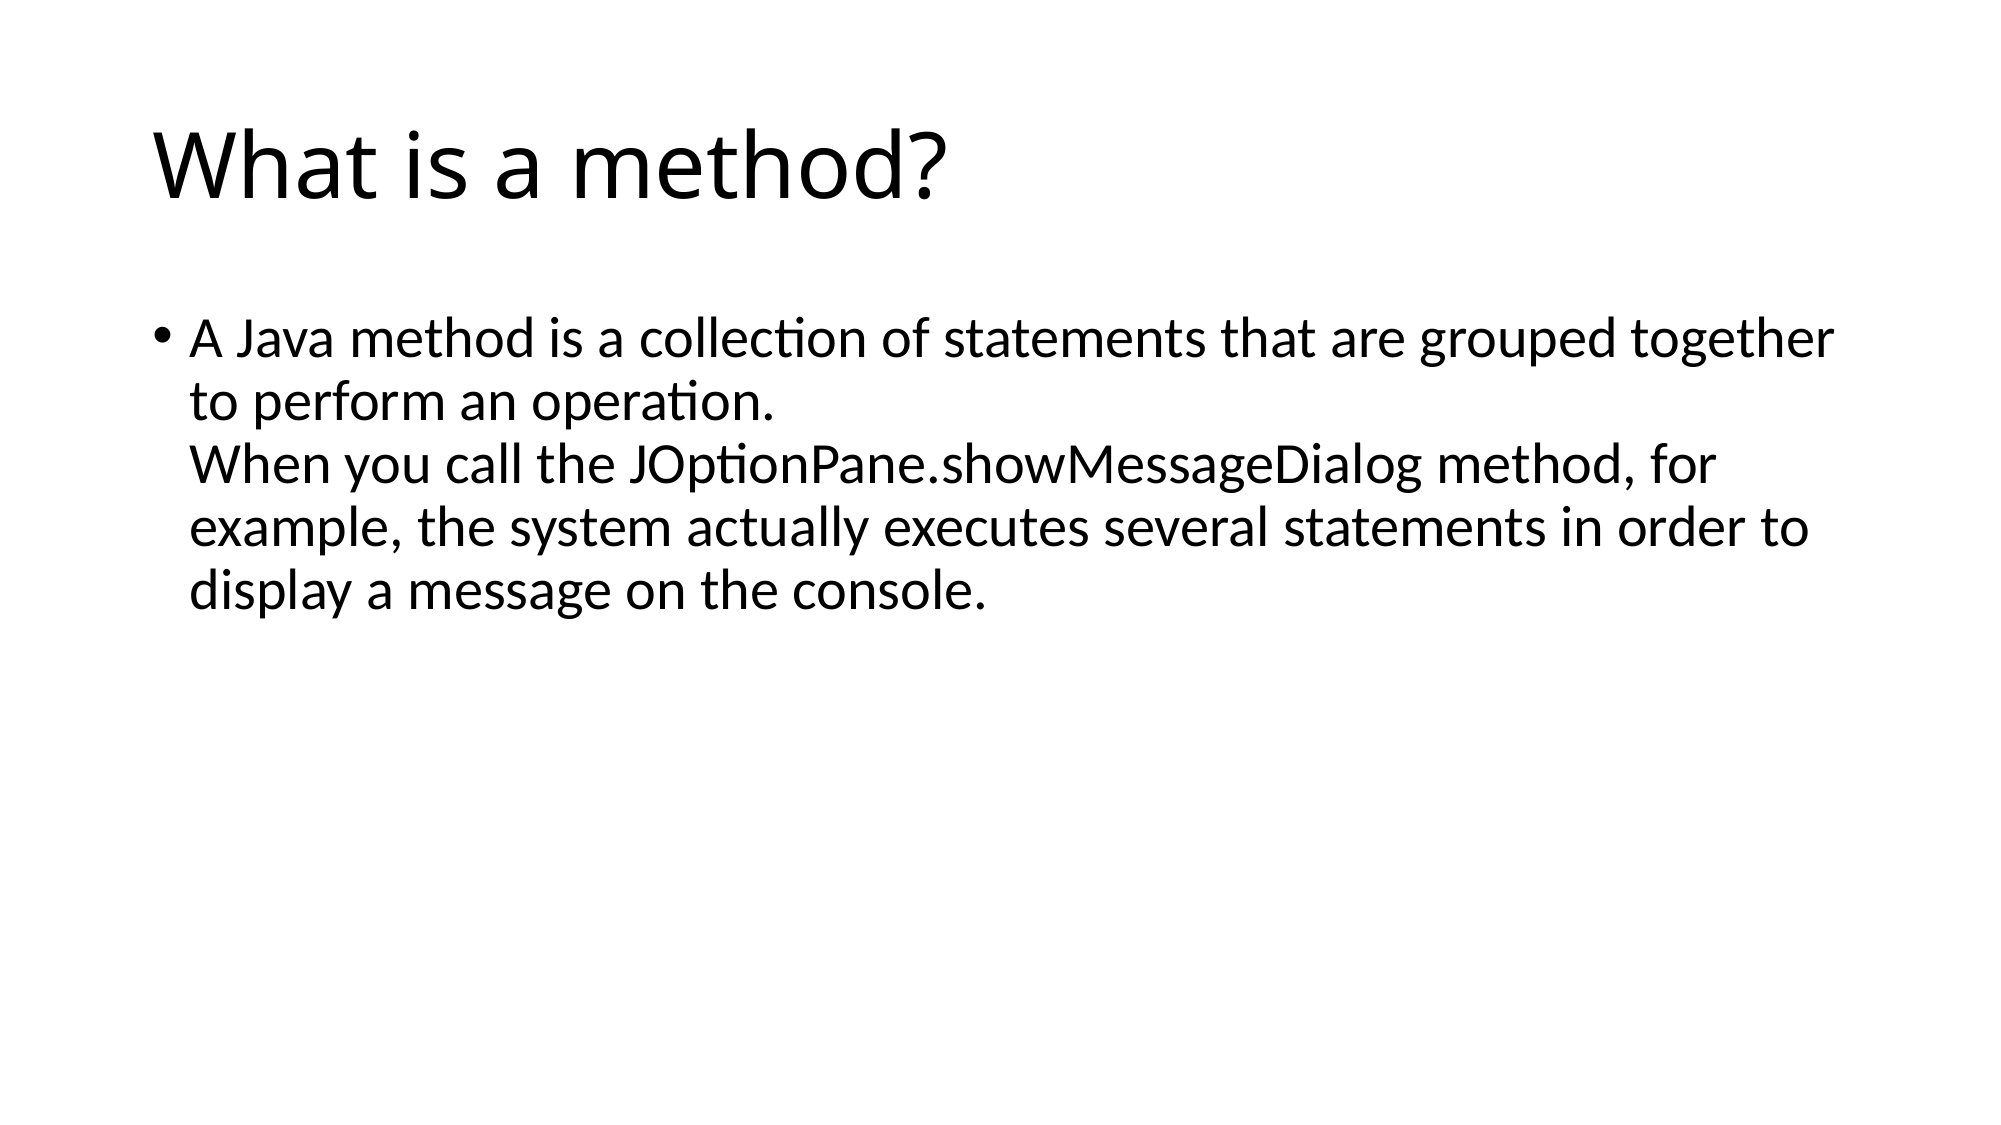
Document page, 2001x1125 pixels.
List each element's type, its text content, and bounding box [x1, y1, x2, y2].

title What is a method? [137, 59, 1863, 278]
list A Java method is a collection of statements that are grouped together to perform an operation. When you call the JOptionPane.showMessageDialog method, for example, the system actually executes several statements in order to display a message on the console. [137, 299, 1863, 1014]
